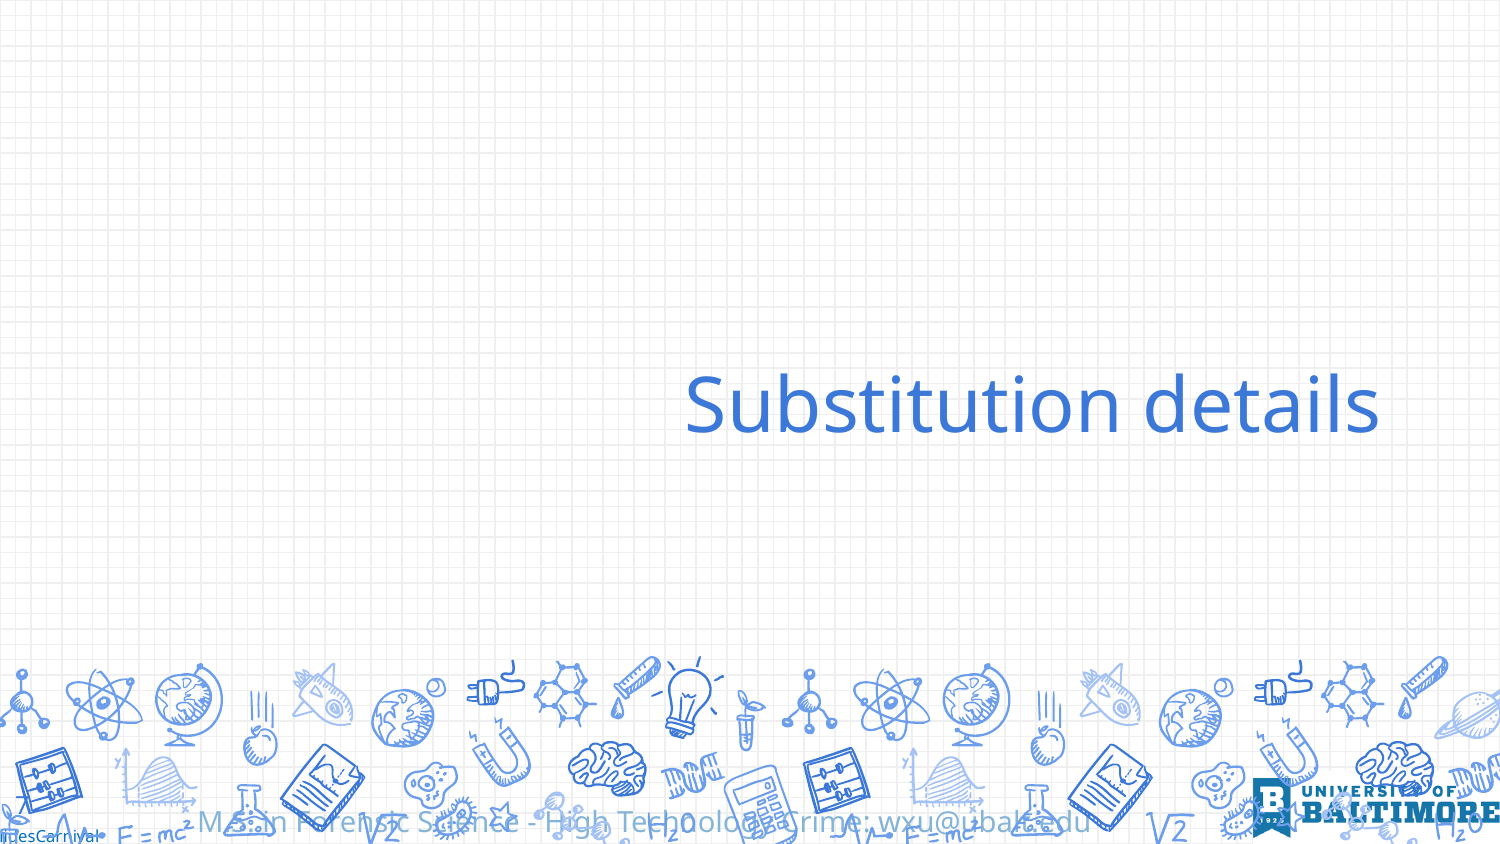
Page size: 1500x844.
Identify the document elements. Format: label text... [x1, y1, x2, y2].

picture [1342, 796, 1349, 806]
title Substitution details [526, 272, 1397, 463]
slide_number 7 [0, 774, 91, 840]
picture [1394, 771, 1431, 791]
picture [1363, 771, 1393, 785]
picture [1283, 771, 1308, 783]
picture [1388, 823, 1396, 835]
picture [1481, 771, 1489, 788]
picture [1282, 807, 1299, 827]
picture [1354, 819, 1361, 827]
picture [1253, 804, 1257, 821]
picture [1423, 777, 1429, 784]
picture [1382, 771, 1399, 783]
picture [1471, 771, 1479, 786]
picture [1253, 771, 1500, 844]
picture [1479, 779, 1483, 790]
